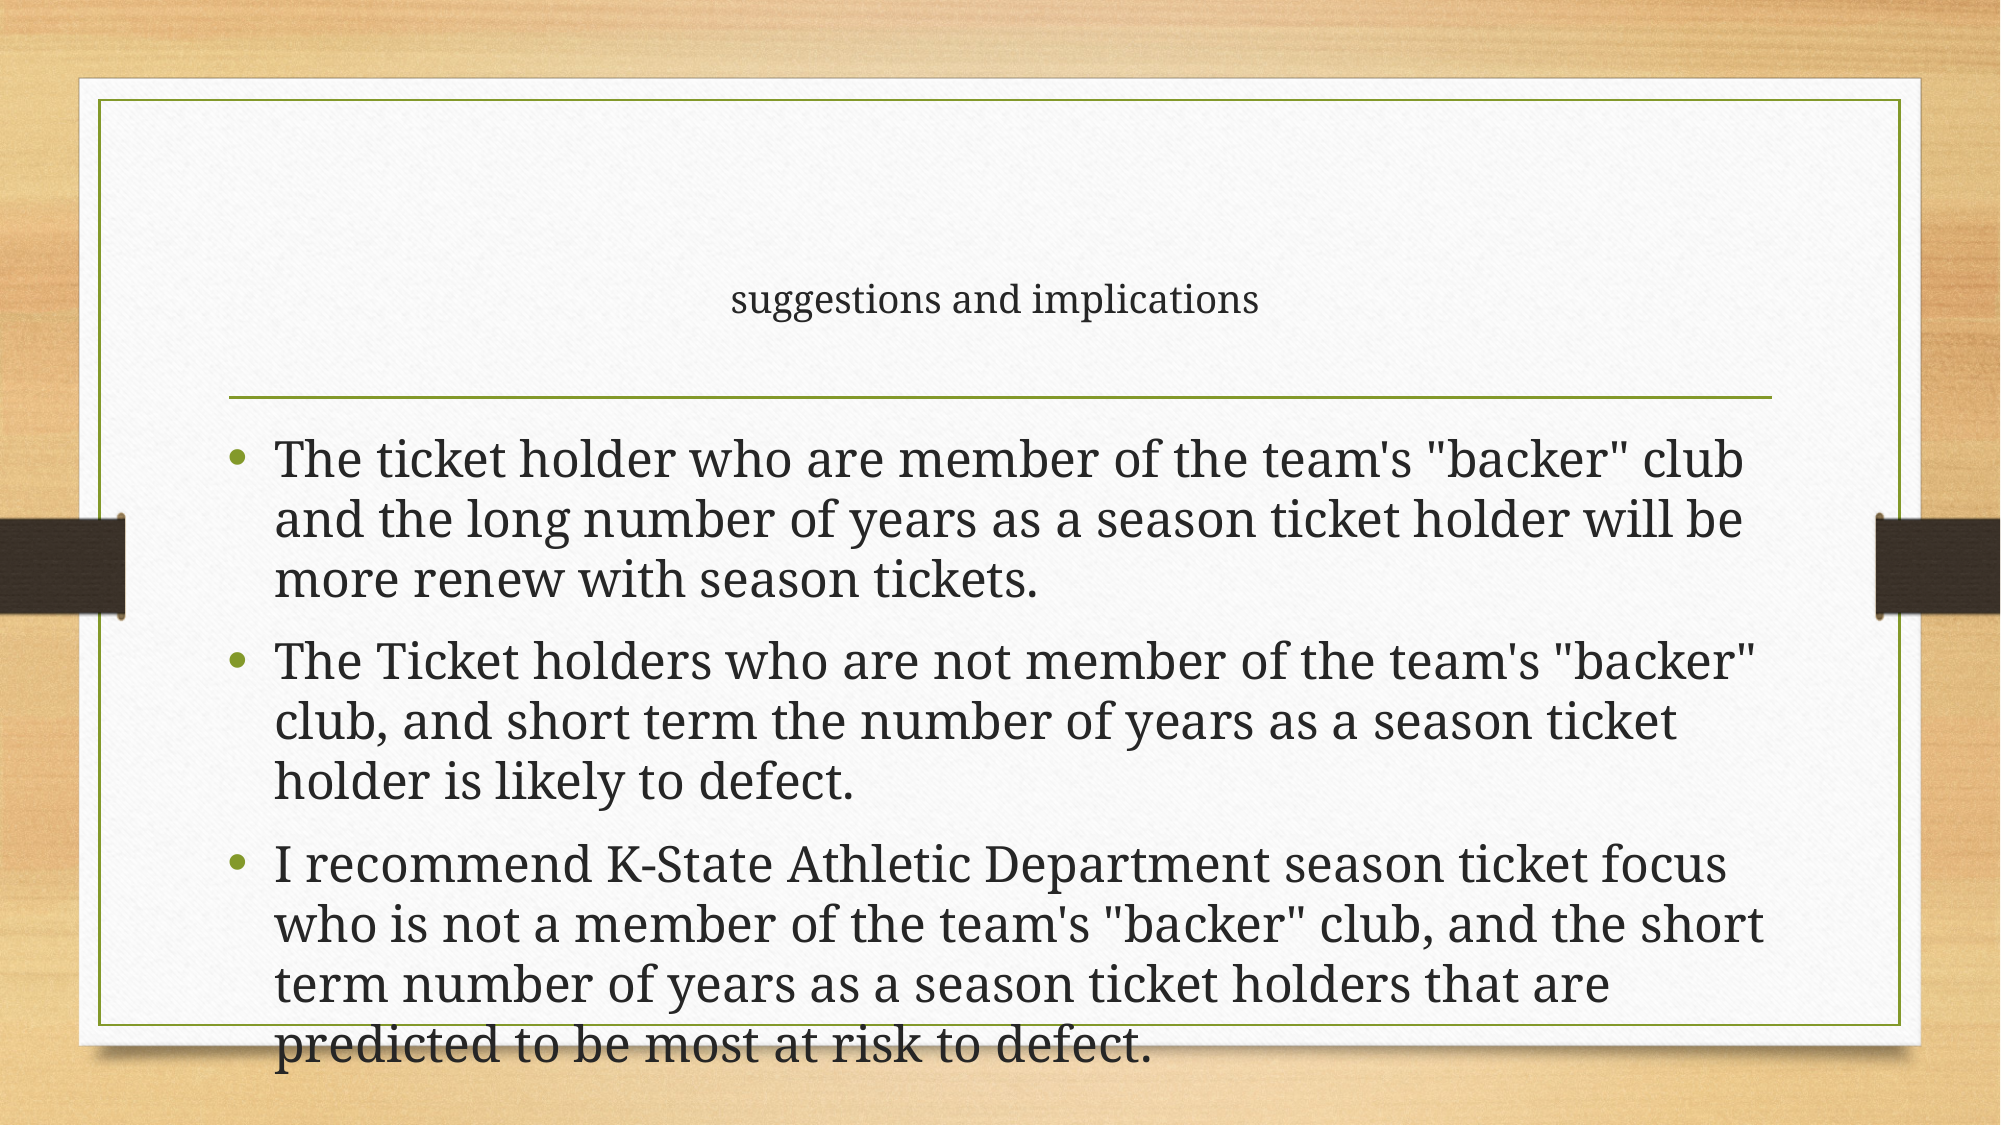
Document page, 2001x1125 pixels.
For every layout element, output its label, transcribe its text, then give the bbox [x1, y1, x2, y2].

title suggestions and implications [212, 266, 1788, 375]
list The ticket holder who are member of the team's "backer" club and the long number of years as a season ticket holder will be more renew with season tickets. The Ticket holders who are not member of the team's "backer" club, and short term the number of years as a season ticket holder is likely to defect. I recommend K-State Athletic Department season ticket focus who is not a member of the team's "backer" club, and the short term number of years as a season ticket holders that are predicted to be most at risk to defect. [212, 419, 1788, 964]
picture [0, 0, 2001, 1125]
